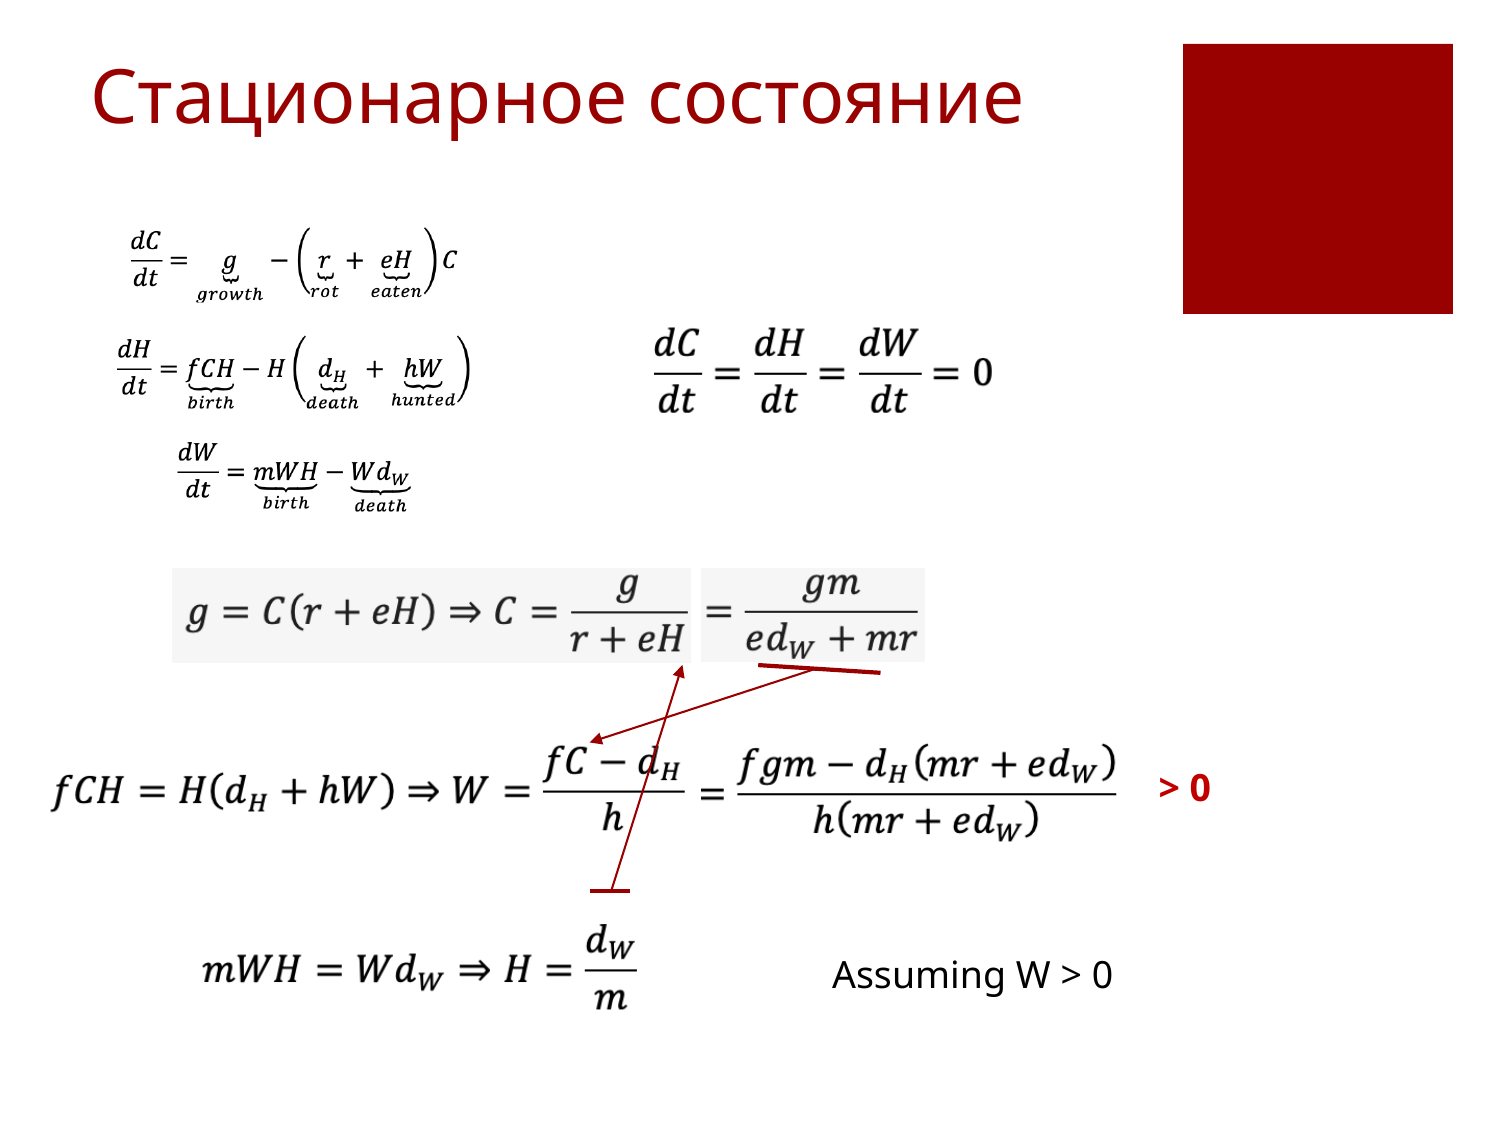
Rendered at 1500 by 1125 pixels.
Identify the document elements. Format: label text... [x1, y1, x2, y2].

picture [171, 904, 713, 1039]
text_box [591, 663, 879, 753]
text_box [589, 664, 683, 892]
picture [102, 202, 478, 534]
picture [700, 566, 925, 666]
picture [683, 753, 692, 849]
picture [171, 566, 692, 663]
text_box > 0 [1143, 756, 1227, 817]
picture [700, 723, 1136, 854]
text_box Assuming W > 0 [817, 943, 1129, 1003]
picture [608, 297, 1018, 439]
title Стационарное состояние [75, 0, 1143, 147]
picture [46, 728, 589, 849]
